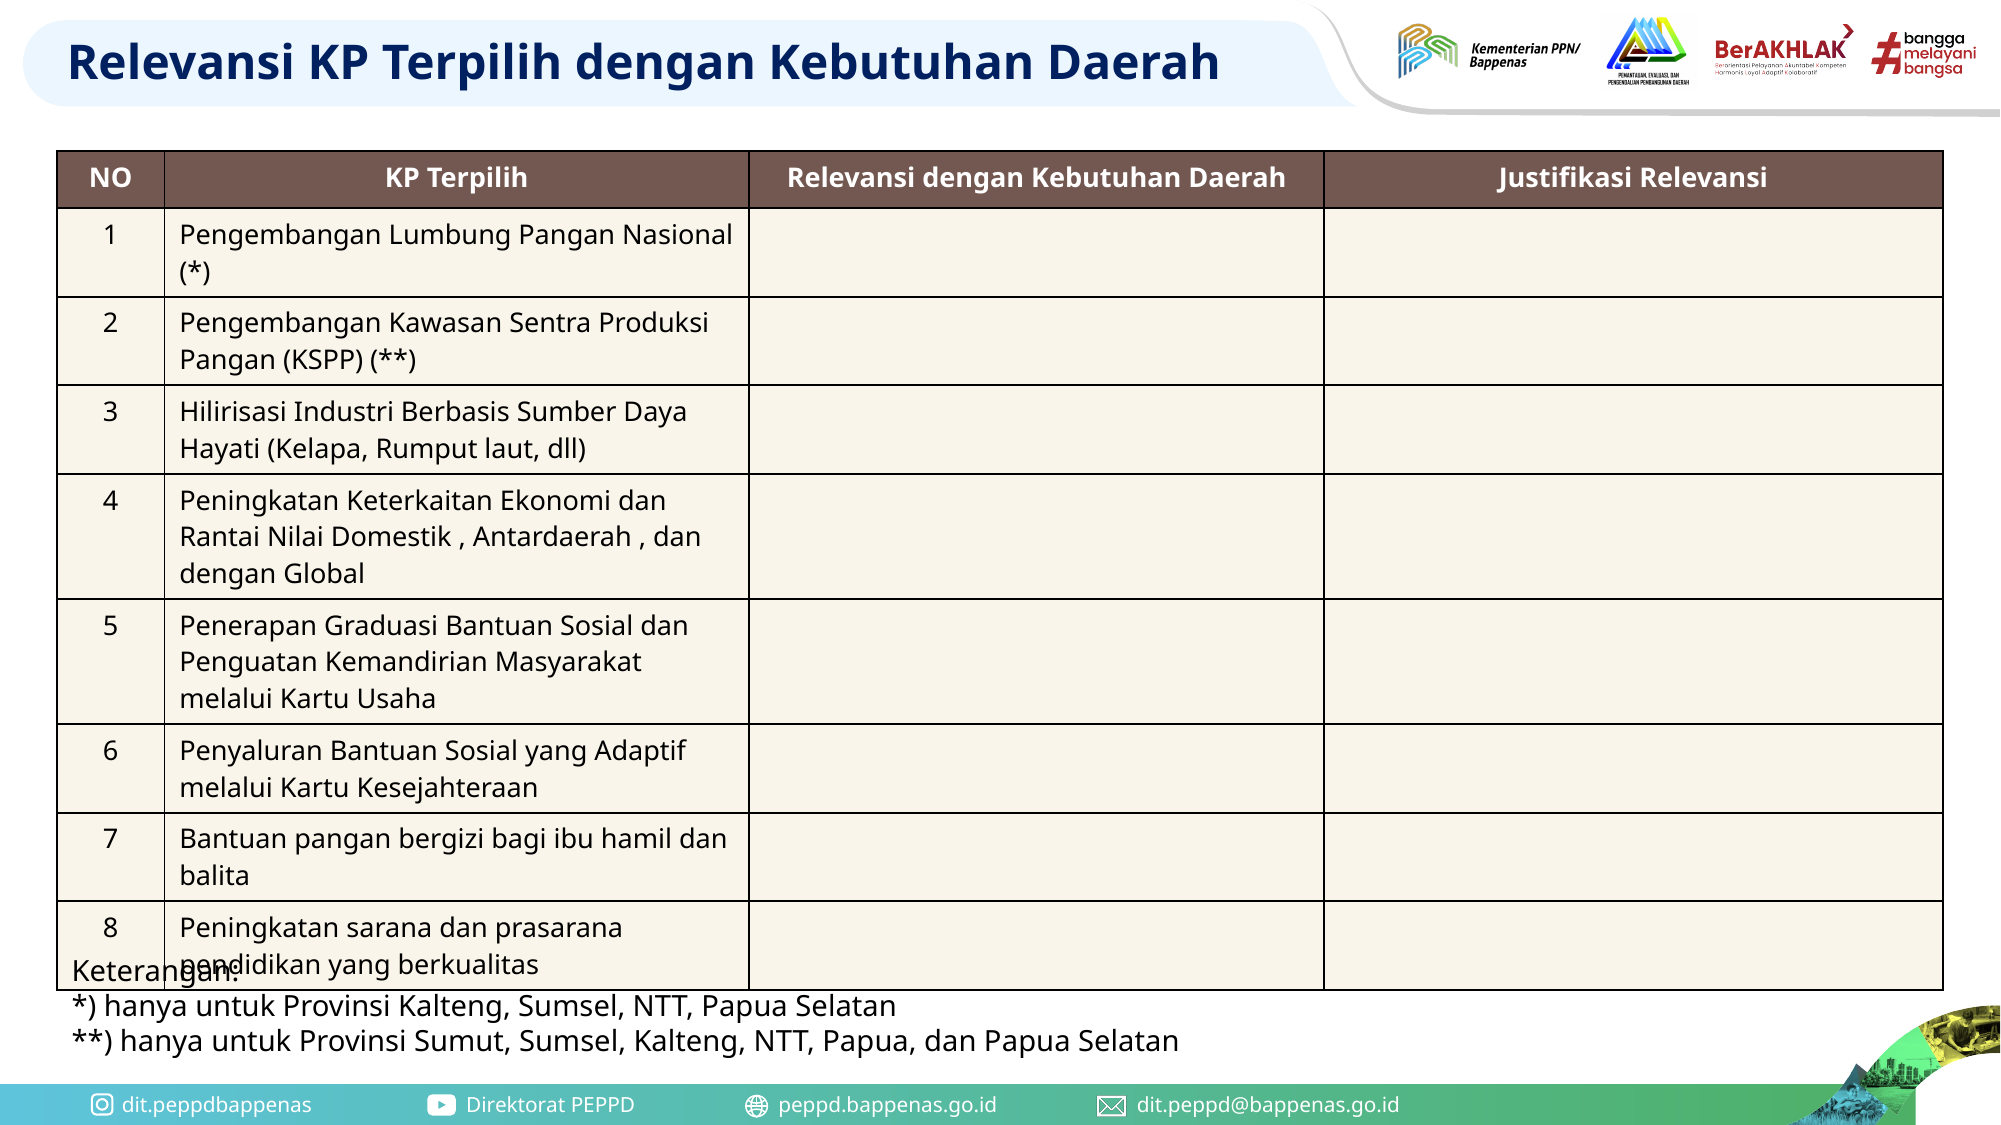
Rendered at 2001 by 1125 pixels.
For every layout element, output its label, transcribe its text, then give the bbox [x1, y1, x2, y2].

picture [1871, 32, 1976, 78]
table_cell 7 [58, 814, 164, 900]
table_cell 4 [58, 475, 164, 598]
table_cell [750, 814, 1323, 900]
table_cell [750, 298, 1323, 384]
table_cell [750, 475, 1323, 598]
table_cell [750, 600, 1323, 723]
table_cell [1325, 209, 1942, 296]
table_cell [750, 902, 1323, 944]
picture [1715, 24, 1854, 78]
table_cell 6 [58, 725, 164, 812]
table_cell 3 [58, 386, 164, 473]
table_cell Pengembangan Lumbung Pangan Nasional (*) [165, 209, 748, 296]
title Relevansi KP Terpilih dengan Kebutuhan Daerah [51, 27, 1259, 100]
picture [1780, 1005, 2001, 1125]
table_cell 5 [58, 600, 164, 723]
table_cell Peningkatan sarana dan prasarana pendidikan yang berkualitas [165, 902, 748, 944]
table_cell [750, 386, 1323, 473]
picture [1386, 17, 1589, 86]
table_cell [1325, 902, 1942, 989]
table_cell [750, 209, 1323, 296]
table_cell 1 [58, 209, 164, 296]
table_cell Pengembangan Kawasan Sentra Produksi Pangan (KSPP) (**) [165, 298, 748, 384]
table_cell [1325, 814, 1942, 900]
table_cell [1325, 386, 1942, 473]
text_box Keterangan: *) hanya untuk Provinsi Kalteng, Sumsel, NTT, Papua Selatan **) hanya untuk Provinsi Sumut, Sumsel, Kalteng, NTT, Papua, dan Papua Selatan [56, 944, 1514, 1065]
table_cell [1325, 475, 1942, 598]
picture [1094, 1088, 1129, 1124]
table_header Relevansi dengan Kebutuhan Daerah [750, 152, 1323, 207]
table_header KP Terpilih [165, 152, 748, 207]
table_cell [1325, 600, 1942, 723]
table_cell [750, 725, 1323, 812]
table_cell Hilirisasi Industri Berbasis Sumber Daya Hayati (Kelapa, Rumput laut, dll) [165, 386, 748, 473]
table_cell 8 [58, 902, 164, 944]
table_cell Bantuan pangan bergizi bagi ibu hamil dan balita [165, 814, 748, 900]
table_cell Penyaluran Bantuan Sosial yang Adaptif melalui Kartu Kesejahteraan [165, 725, 748, 812]
picture [1600, 13, 1698, 91]
table_cell 2 [58, 298, 164, 384]
table_header Justifikasi Relevansi [1325, 152, 1942, 207]
table_cell [1325, 298, 1942, 384]
table_header NO [58, 152, 164, 207]
table_cell Penerapan Graduasi Bantuan Sosial dan Penguatan Kemandirian Masyarakat melalui Kartu Usaha [165, 600, 748, 723]
table_cell [1325, 725, 1942, 812]
table_cell Peningkatan Keterkaitan Ekonomi dan Rantai Nilai Domestik , Antardaerah , dan dengan Global [165, 475, 748, 598]
